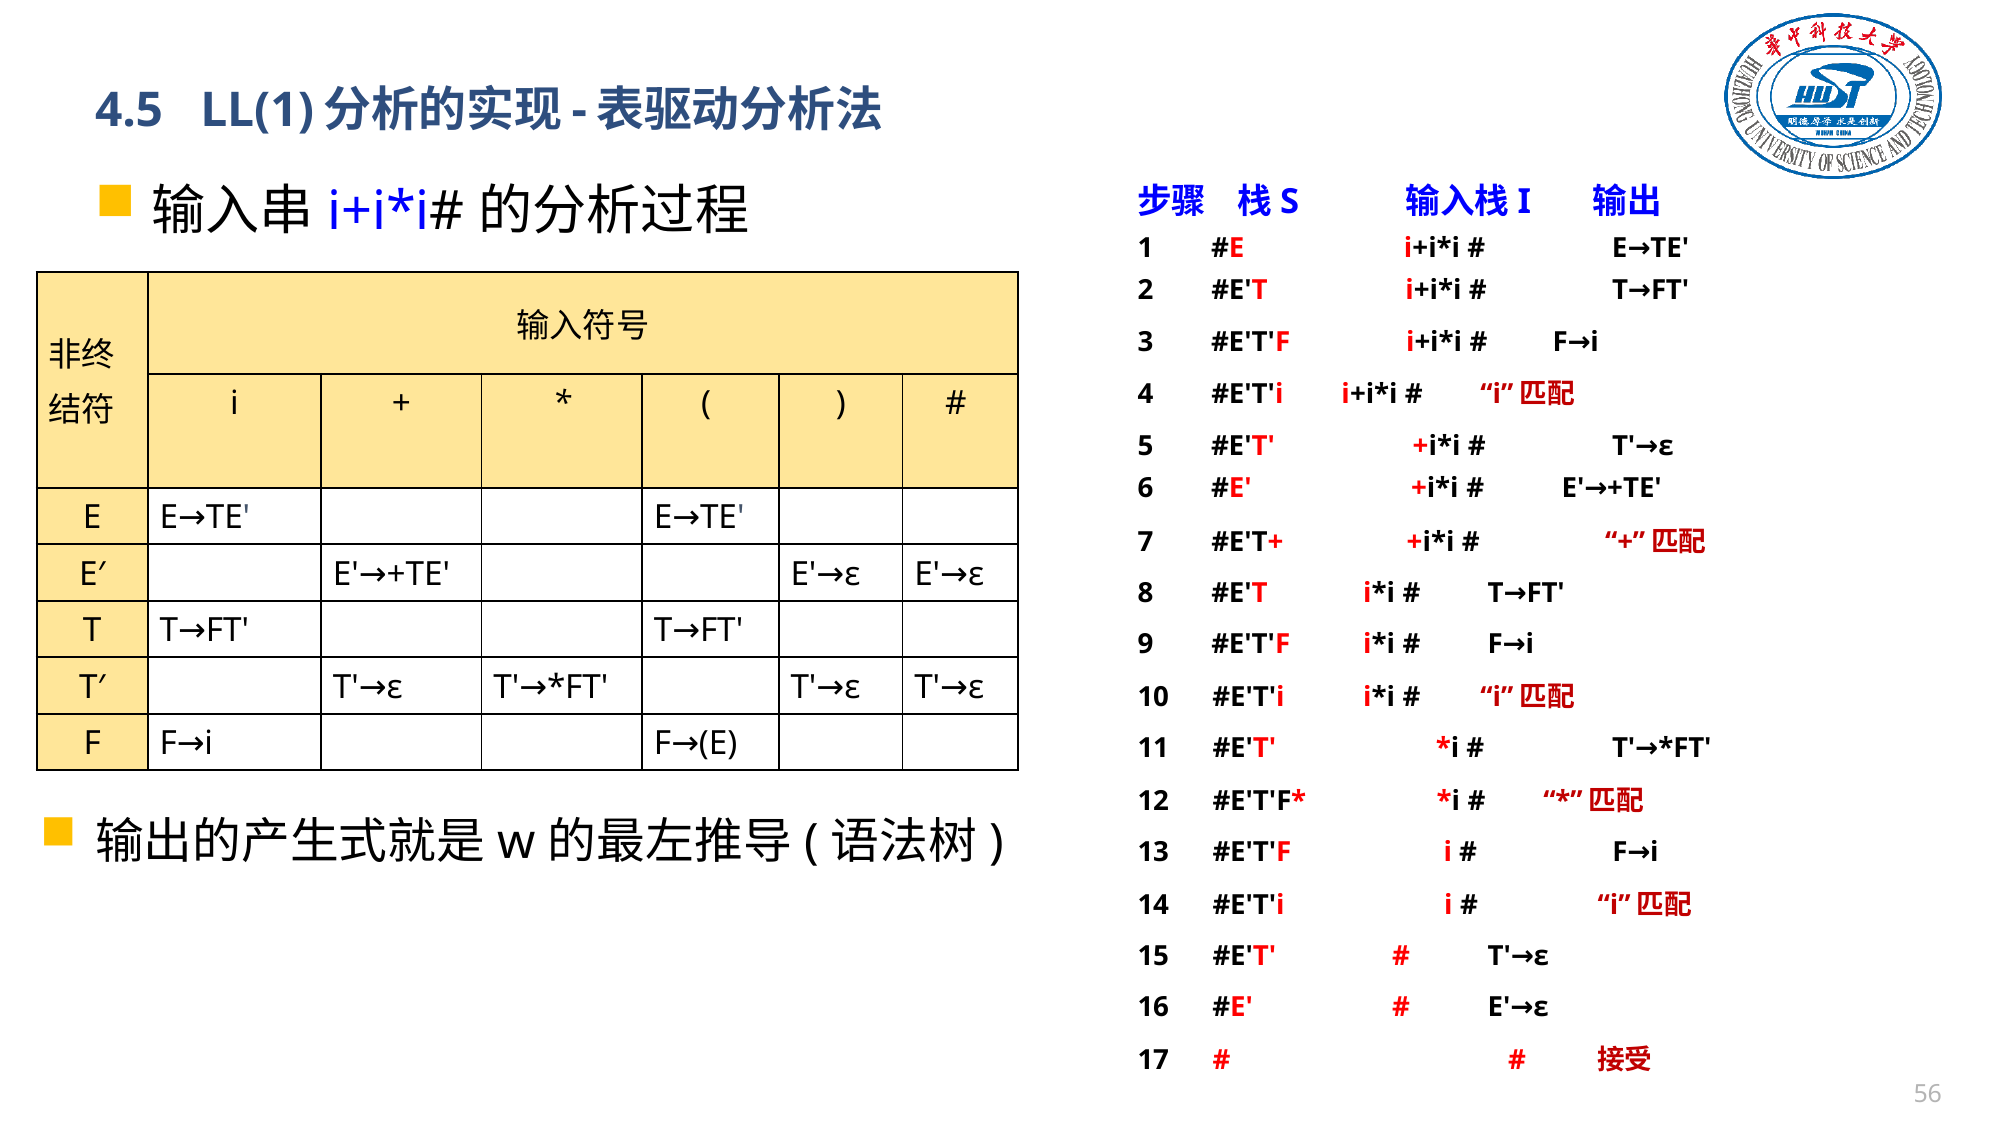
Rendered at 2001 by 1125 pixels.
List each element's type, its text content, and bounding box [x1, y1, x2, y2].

table_cell [643, 658, 778, 713]
title 4.5 LL(1)分析的实现-表驱动分析法 [80, 42, 1805, 144]
table_cell E'→ε [903, 545, 1017, 600]
table_cell [482, 602, 641, 656]
text_box 输出的产生式就是w的最左推导(语法树) [25, 780, 1030, 883]
table_cell # [903, 375, 1017, 487]
table_cell [903, 602, 1017, 656]
table_cell + [322, 375, 481, 487]
list 输入串i+i*i#的分析过程 [80, 154, 1085, 256]
table_cell E→TE' [643, 489, 778, 543]
table_cell ( [643, 375, 778, 487]
table_cell [780, 715, 902, 769]
table_cell T'→ε [780, 658, 902, 713]
table_cell T→FT' [149, 602, 320, 656]
table_cell [780, 489, 902, 543]
table_cell * [482, 375, 641, 487]
table_cell F [38, 715, 147, 769]
table_cell i [149, 375, 320, 487]
table_cell [482, 545, 641, 600]
table_header 非终 结符 [38, 273, 147, 487]
table_cell T'→ε [903, 658, 1017, 713]
table_cell [322, 489, 481, 543]
table_cell [322, 715, 481, 769]
table_cell T'→ε [322, 658, 481, 713]
table_cell T→FT' [643, 602, 778, 656]
table_cell F→(E) [643, 715, 778, 769]
table_cell [643, 545, 778, 600]
table_cell [149, 658, 320, 713]
table_cell T [38, 602, 147, 656]
text_box 步骤 栈S 输入栈I 输出 1 #E i+i*i # E→TE' 2 #E'T i+i*i # T→FT' 3 #E'T'F i+i*i # F→i 4 #E'T'i i+i*i # “i”匹配 5 #E'T' +i*i # T'→ε 6 #E' +i*i # E'→+TE' 7 #E'T+ +i*i # “+”匹配 8 #E'T i*i # T→FT' 9 #E'T'F i*i # F→i 10 #E'T'i i*i # “i”匹配 11 #E'T' *i # T'→*FT' 12 #E'T'F* *i # “*”匹配 13 #E'T'F i # F→i 14 #E'T'i i # “i”匹配 15 #E'T' # T'→ε 16 #E' # E'→ε 17 # # 接受 [1122, 169, 1855, 1095]
table_cell [149, 545, 320, 600]
table_cell F→i [149, 715, 320, 769]
table_cell E'→+TE' [322, 545, 481, 600]
table_cell T′ [38, 658, 147, 713]
table_cell [322, 602, 481, 656]
table_cell E'→ε [780, 545, 902, 600]
table_cell ) [780, 375, 902, 487]
table_cell [780, 602, 902, 656]
table_cell [903, 715, 1017, 769]
slide_number 55 [1373, 1064, 1957, 1125]
table_header 输入符号 [149, 273, 1017, 373]
table_cell [903, 489, 1017, 543]
table_cell E′ [38, 545, 147, 600]
table_cell E→TE' [149, 489, 320, 543]
picture [1724, 13, 1942, 179]
table_cell T'→*FT' [482, 658, 641, 713]
table_cell [482, 489, 641, 543]
table_cell [482, 715, 641, 769]
table_cell E [38, 489, 147, 543]
